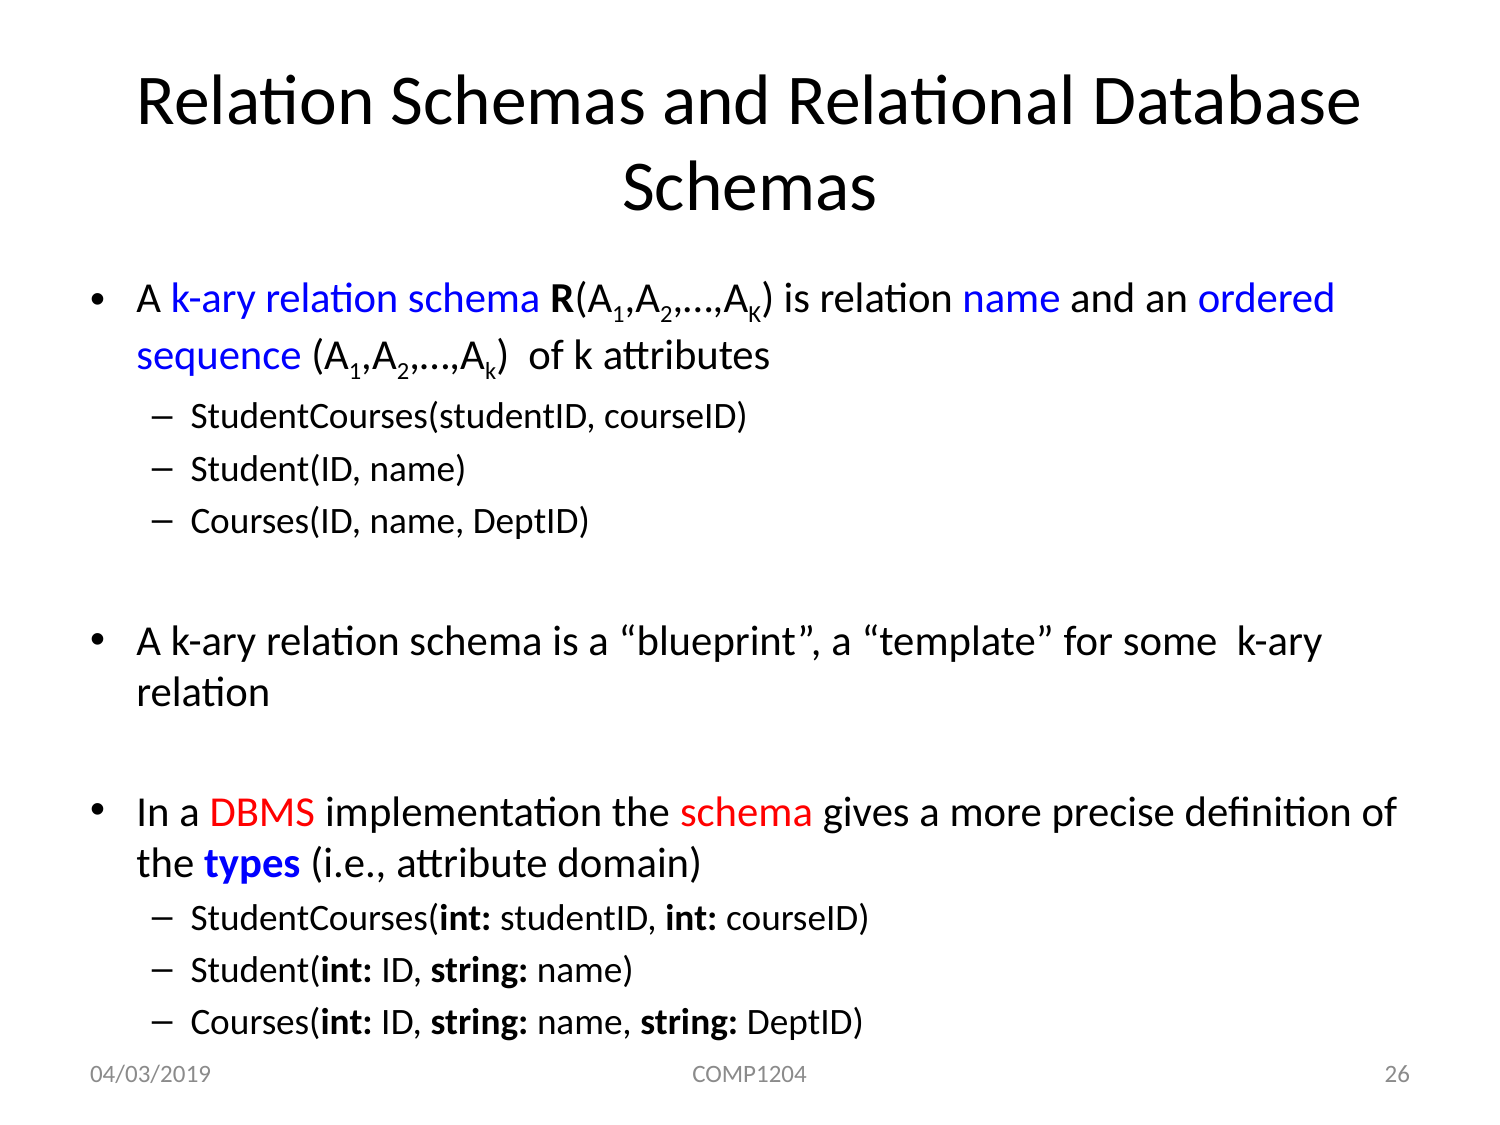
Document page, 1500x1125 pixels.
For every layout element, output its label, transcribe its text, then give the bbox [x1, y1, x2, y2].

footer COMP1204 [512, 1042, 988, 1103]
slide_number 26 [1074, 1042, 1425, 1103]
title Relation Schemas and Relational Database Schemas [75, 45, 1425, 233]
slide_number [75, 1042, 425, 1103]
list A k-ary relation schema R(A1,A2,…,AK) is relation name and an ordered sequence (A1,A2,…,Ak) of k attributes StudentCourses(studentID, courseID) Student(ID, name) Courses(ID, name, DeptID) A k-ary relation schema is a “blueprint”, a “template” for some k-ary relation In a DBMS implementation the schema gives a more precise definition of the types (i.e., attribute domain) StudentCourses(int: studentID, int: courseID) Student(int: ID, string: name) Courses(int: ID, string: name, string: DeptID) [75, 262, 1425, 1058]
